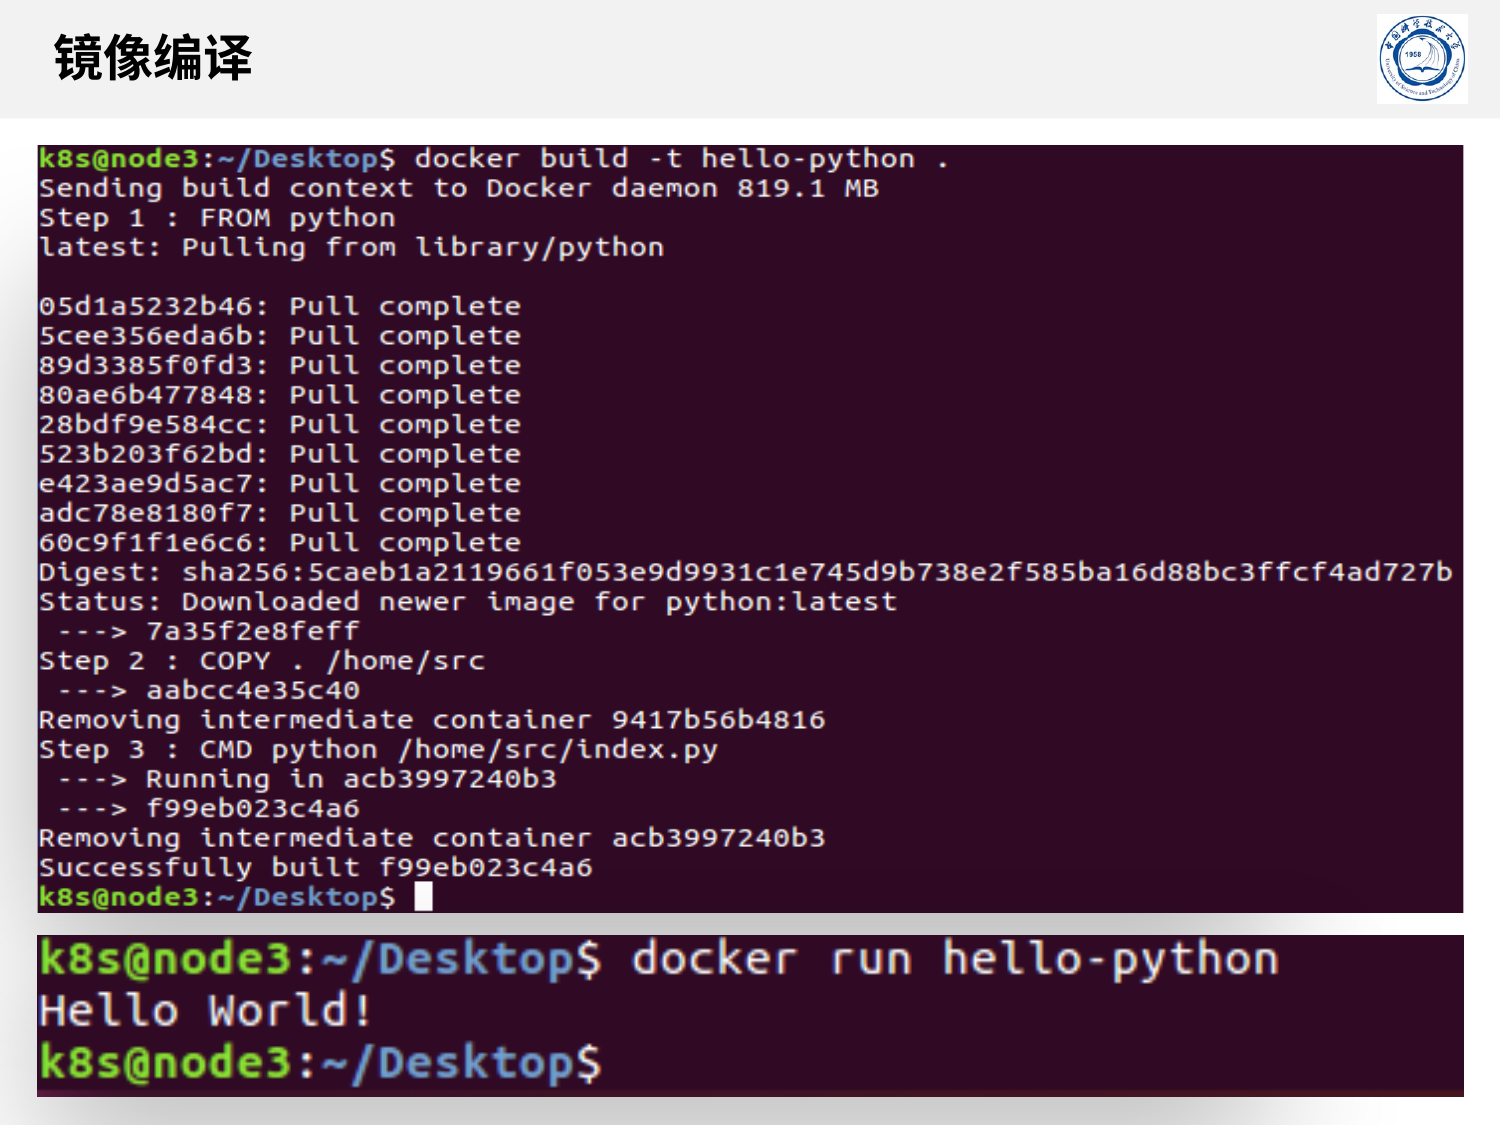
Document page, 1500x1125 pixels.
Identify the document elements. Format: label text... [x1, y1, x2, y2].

picture [37, 145, 1464, 913]
picture [1377, 14, 1468, 104]
text_box 镜像编译 [38, 18, 269, 94]
picture [37, 935, 1464, 1098]
